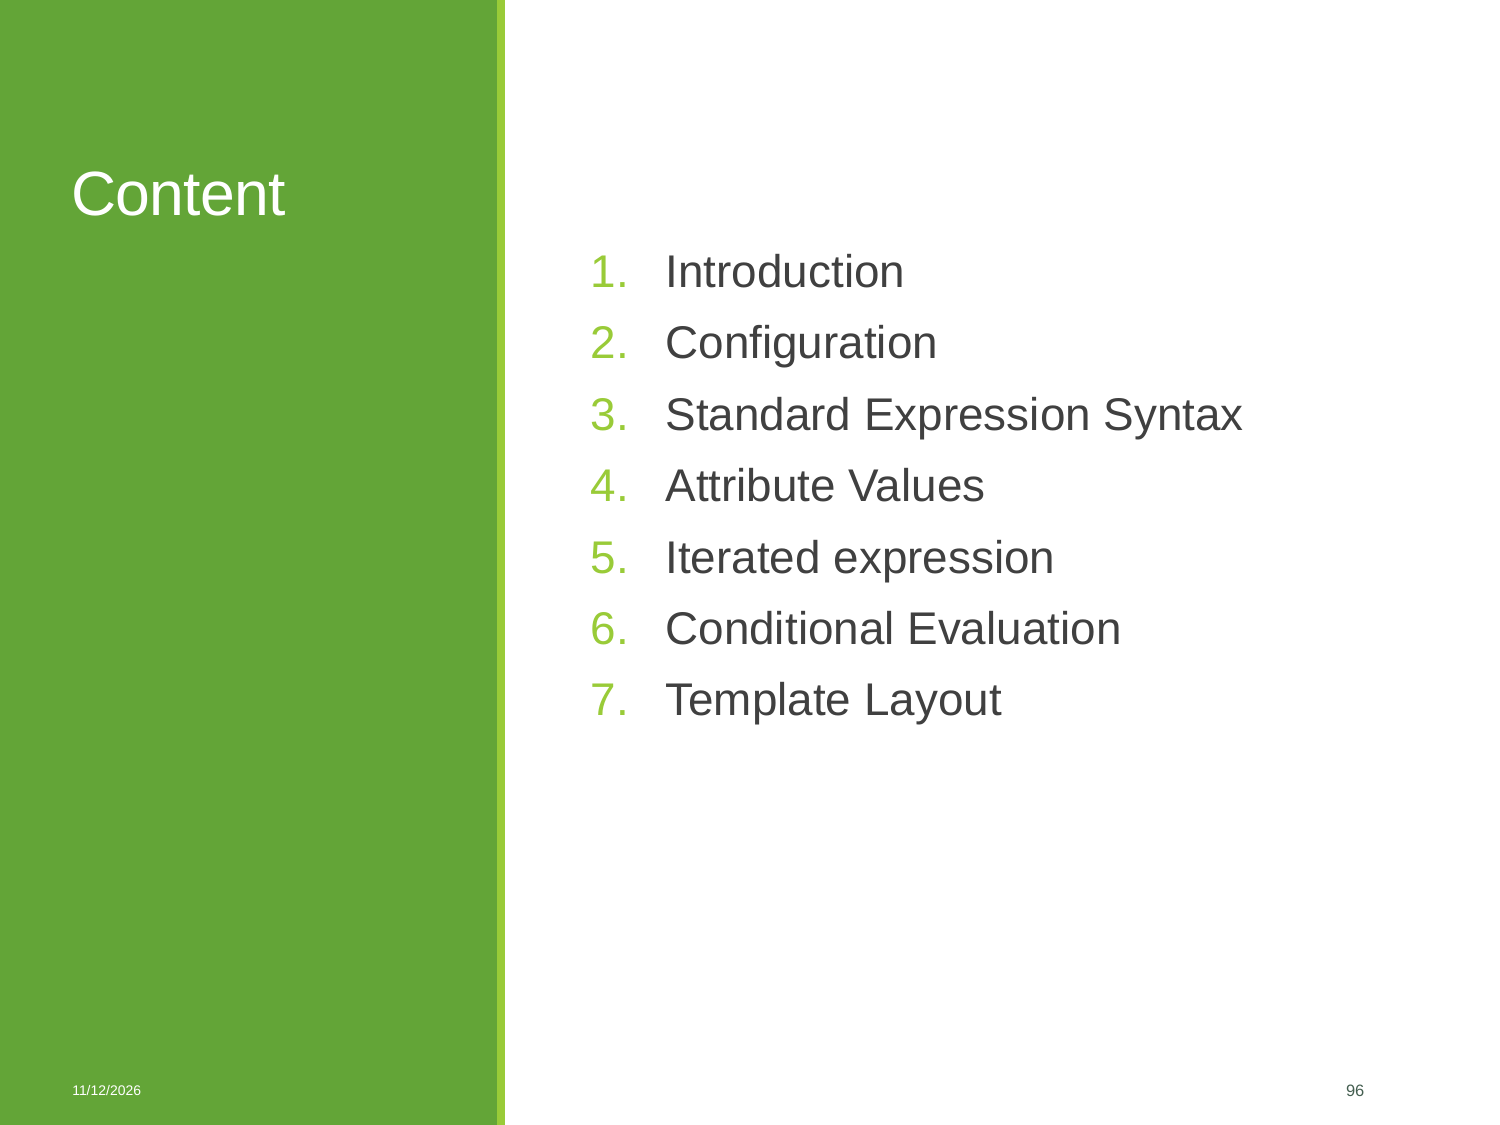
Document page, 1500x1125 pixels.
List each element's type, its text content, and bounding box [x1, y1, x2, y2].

slide_number 96 [1218, 1059, 1380, 1120]
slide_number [57, 1059, 380, 1120]
title Content [56, 97, 451, 237]
list Introduction Configuration Standard Expression Syntax Attribute Values Iterated expression Conditional Evaluation Template Layout [590, 217, 1390, 983]
